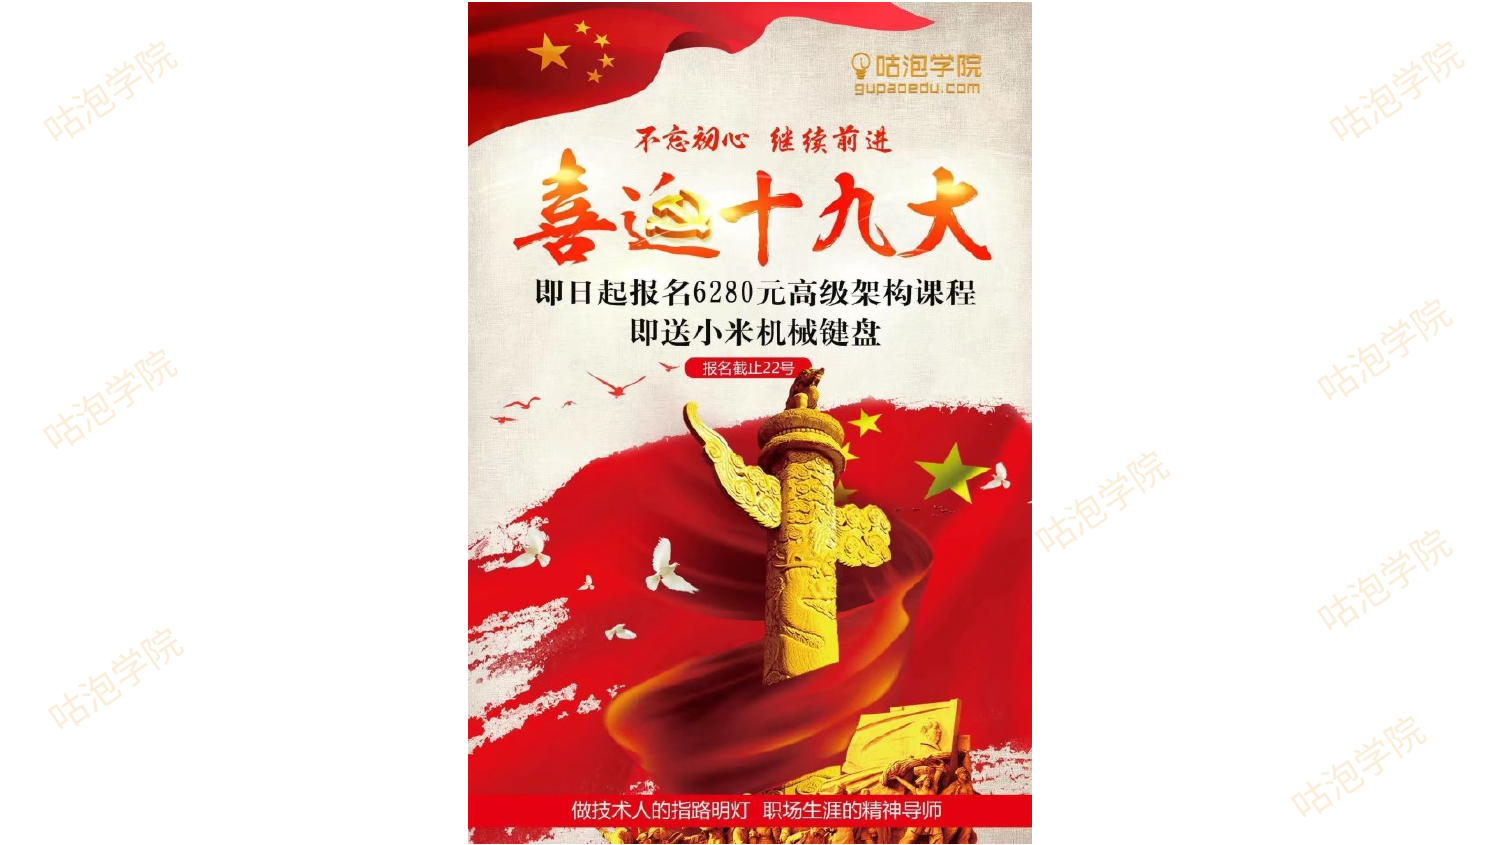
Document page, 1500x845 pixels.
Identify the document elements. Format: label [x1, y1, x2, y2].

picture [468, 2, 1032, 844]
